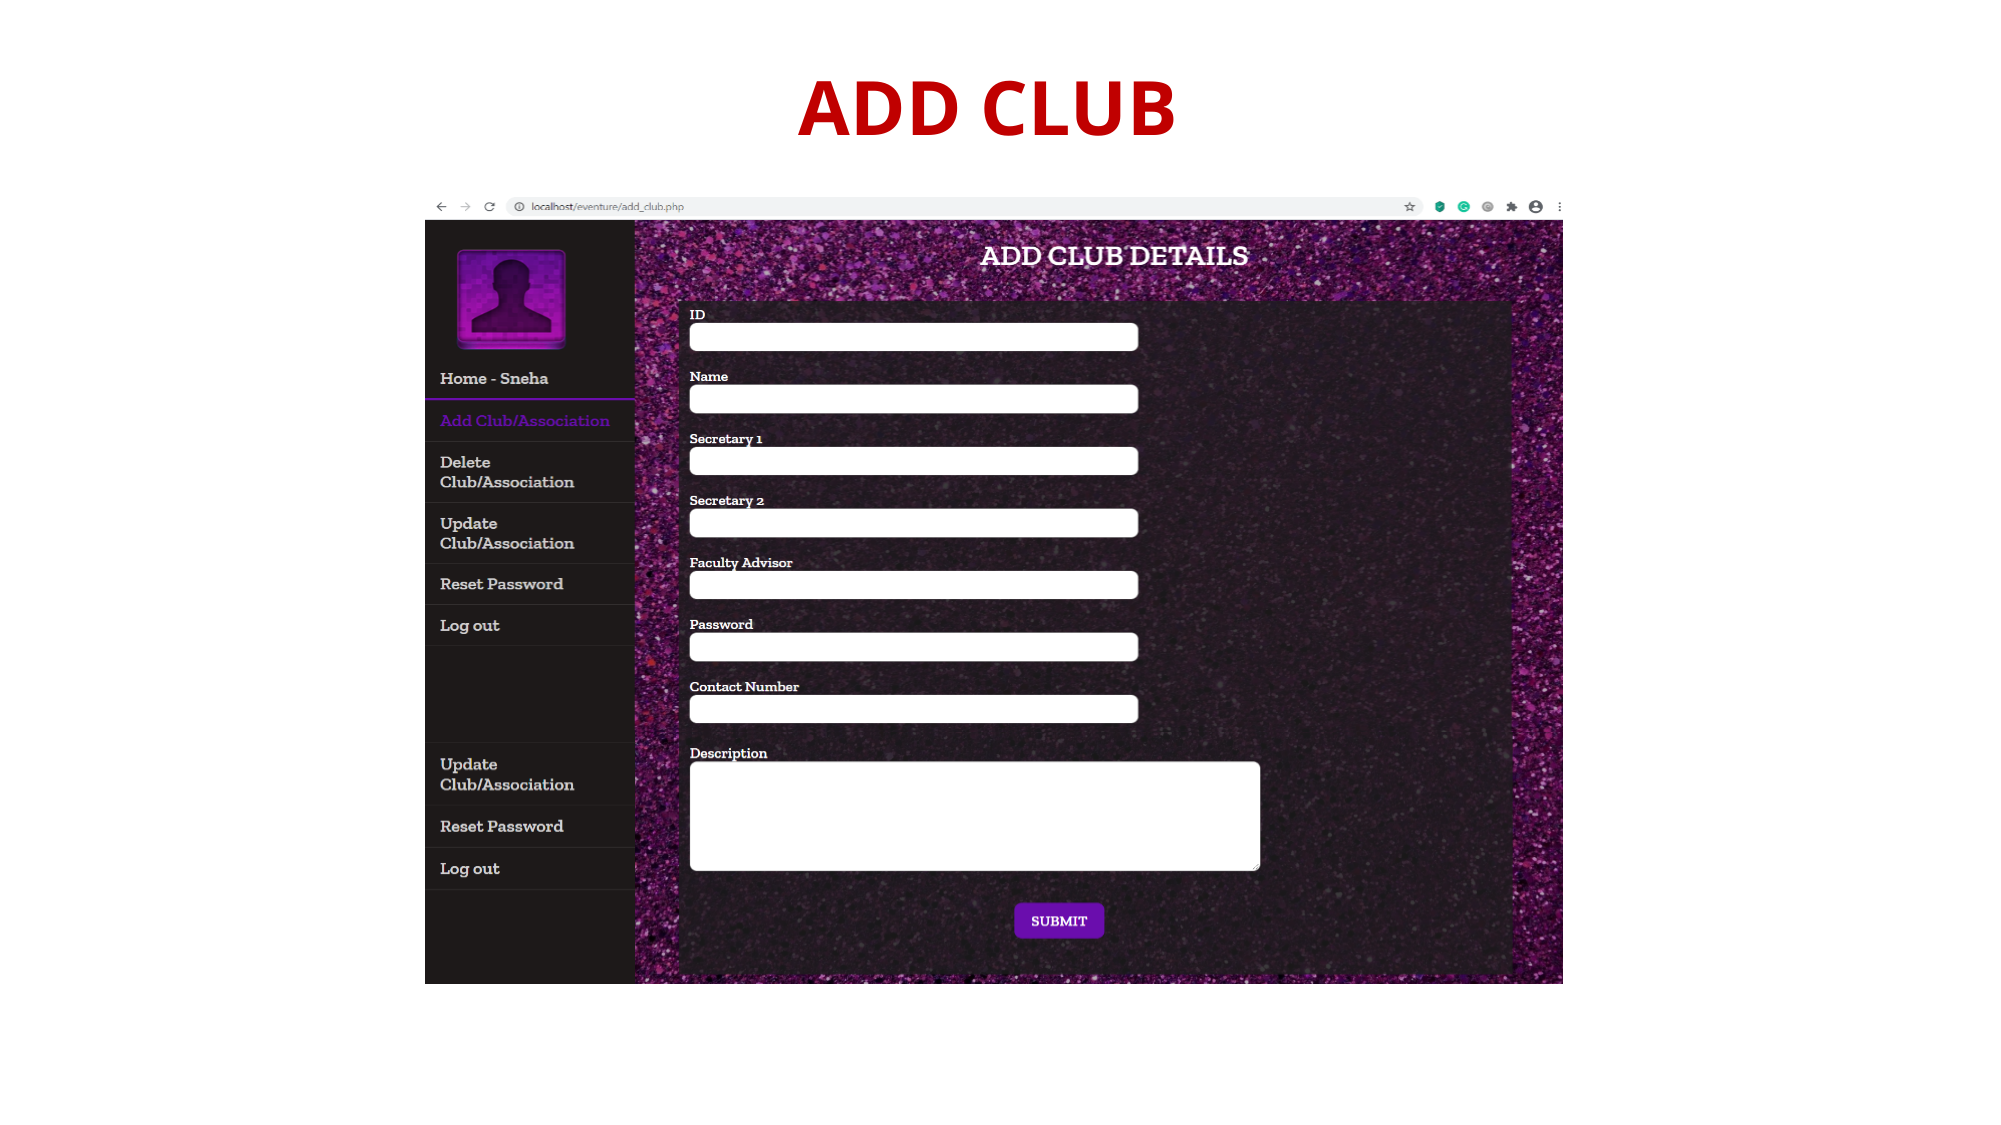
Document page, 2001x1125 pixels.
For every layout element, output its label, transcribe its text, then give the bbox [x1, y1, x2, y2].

title ADD CLUB [107, 24, 1869, 198]
picture [425, 197, 1563, 984]
